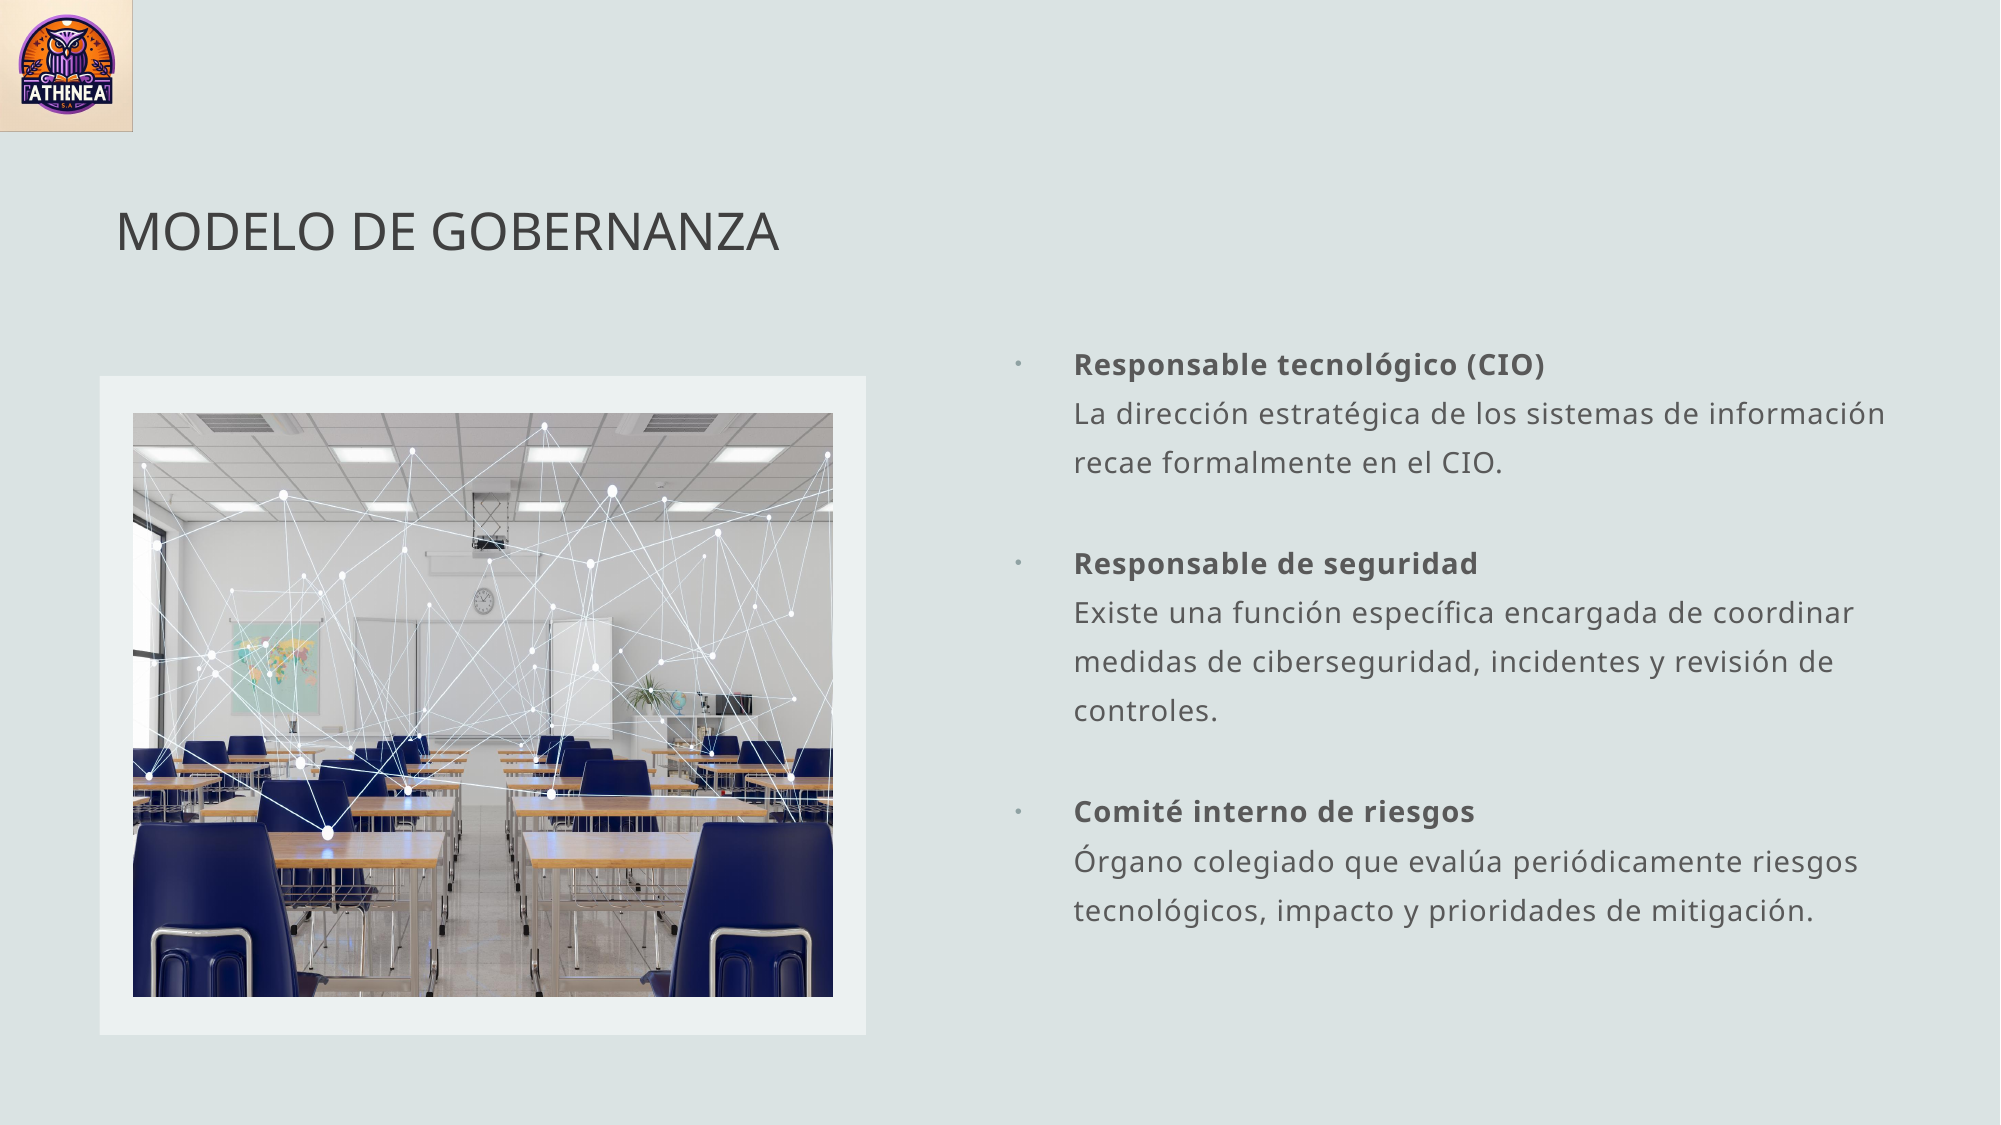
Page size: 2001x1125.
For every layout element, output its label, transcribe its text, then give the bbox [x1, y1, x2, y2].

title MODELO DE GOBERNANZA [100, 118, 867, 270]
picture [133, 413, 833, 997]
list Responsable tecnológico (CIO) La dirección estratégica de los sistemas de información recae formalmente en el CIO. Responsable de seguridad Existe una función específica encargada de coordinar medidas de ciberseguridad, incidentes y revisión de controles. Comité interno de riesgos Órgano colegiado que evalúa periódicamente riesgos tecnológicos, impacto y prioridades de mitigación. [999, 324, 1917, 941]
picture [0, 0, 133, 132]
